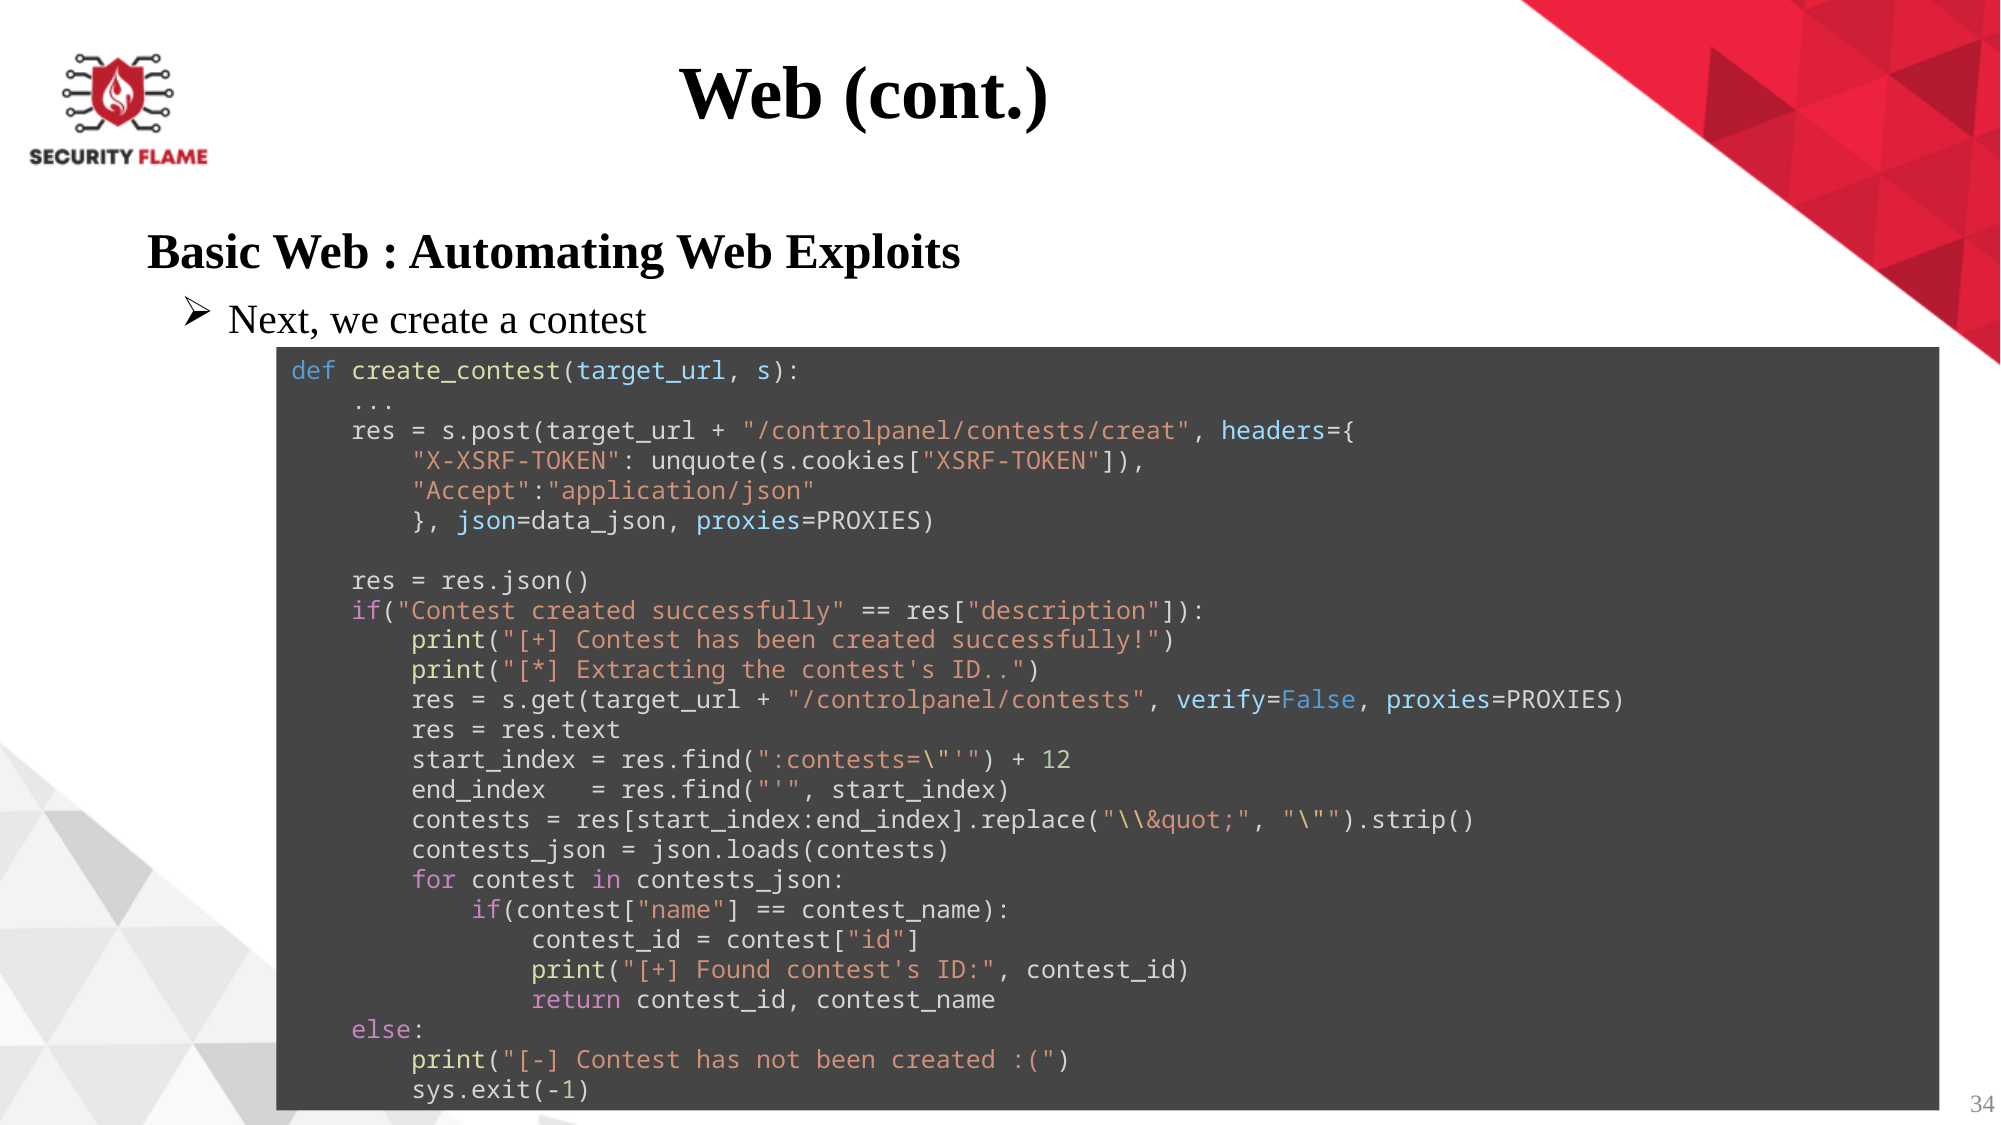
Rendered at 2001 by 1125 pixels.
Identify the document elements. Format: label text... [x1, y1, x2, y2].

text_box Basic Web : Automating Web Exploits [132, 210, 1834, 286]
picture [0, 0, 2001, 1125]
text_box Web (cont.) [663, 35, 1083, 141]
text_box Next, we create a contest [166, 284, 1964, 349]
slide_number 34 [1908, 1072, 2000, 1125]
text_box def create_contest(target_url, s): ... res = s.post(target_url + "/controlpanel/contests/creat", headers={ "X-XSRF-TOKEN": unquote(s.cookies["XSRF-TOKEN"]), "Accept":"application/json" }, json=data_json, proxies=PROXIES) res = res.json() if("Contest created successfully" == res["description"]): print("[+] Contest has been created successfully!") print("[*] Extracting the contest's ID..") res = s.get(target_url + "/controlpanel/contests", verify=False, proxies=PROXIES) res = res.text start_index = res.find(":contests=\"'") + 12 end_index = res.find("'", start_index) contests = res[start_index:end_index].replace("\\&quot;", "\"").strip() contests_json = json.loads(contests) for contest in contests_json: if(contest["name"] == contest_name): contest_id = contest["id"] print("[+] Found contest's ID:", contest_id) return contest_id, contest_name else: print("[-] Contest has not been created :(") sys.exit(-1) [276, 347, 1940, 1111]
